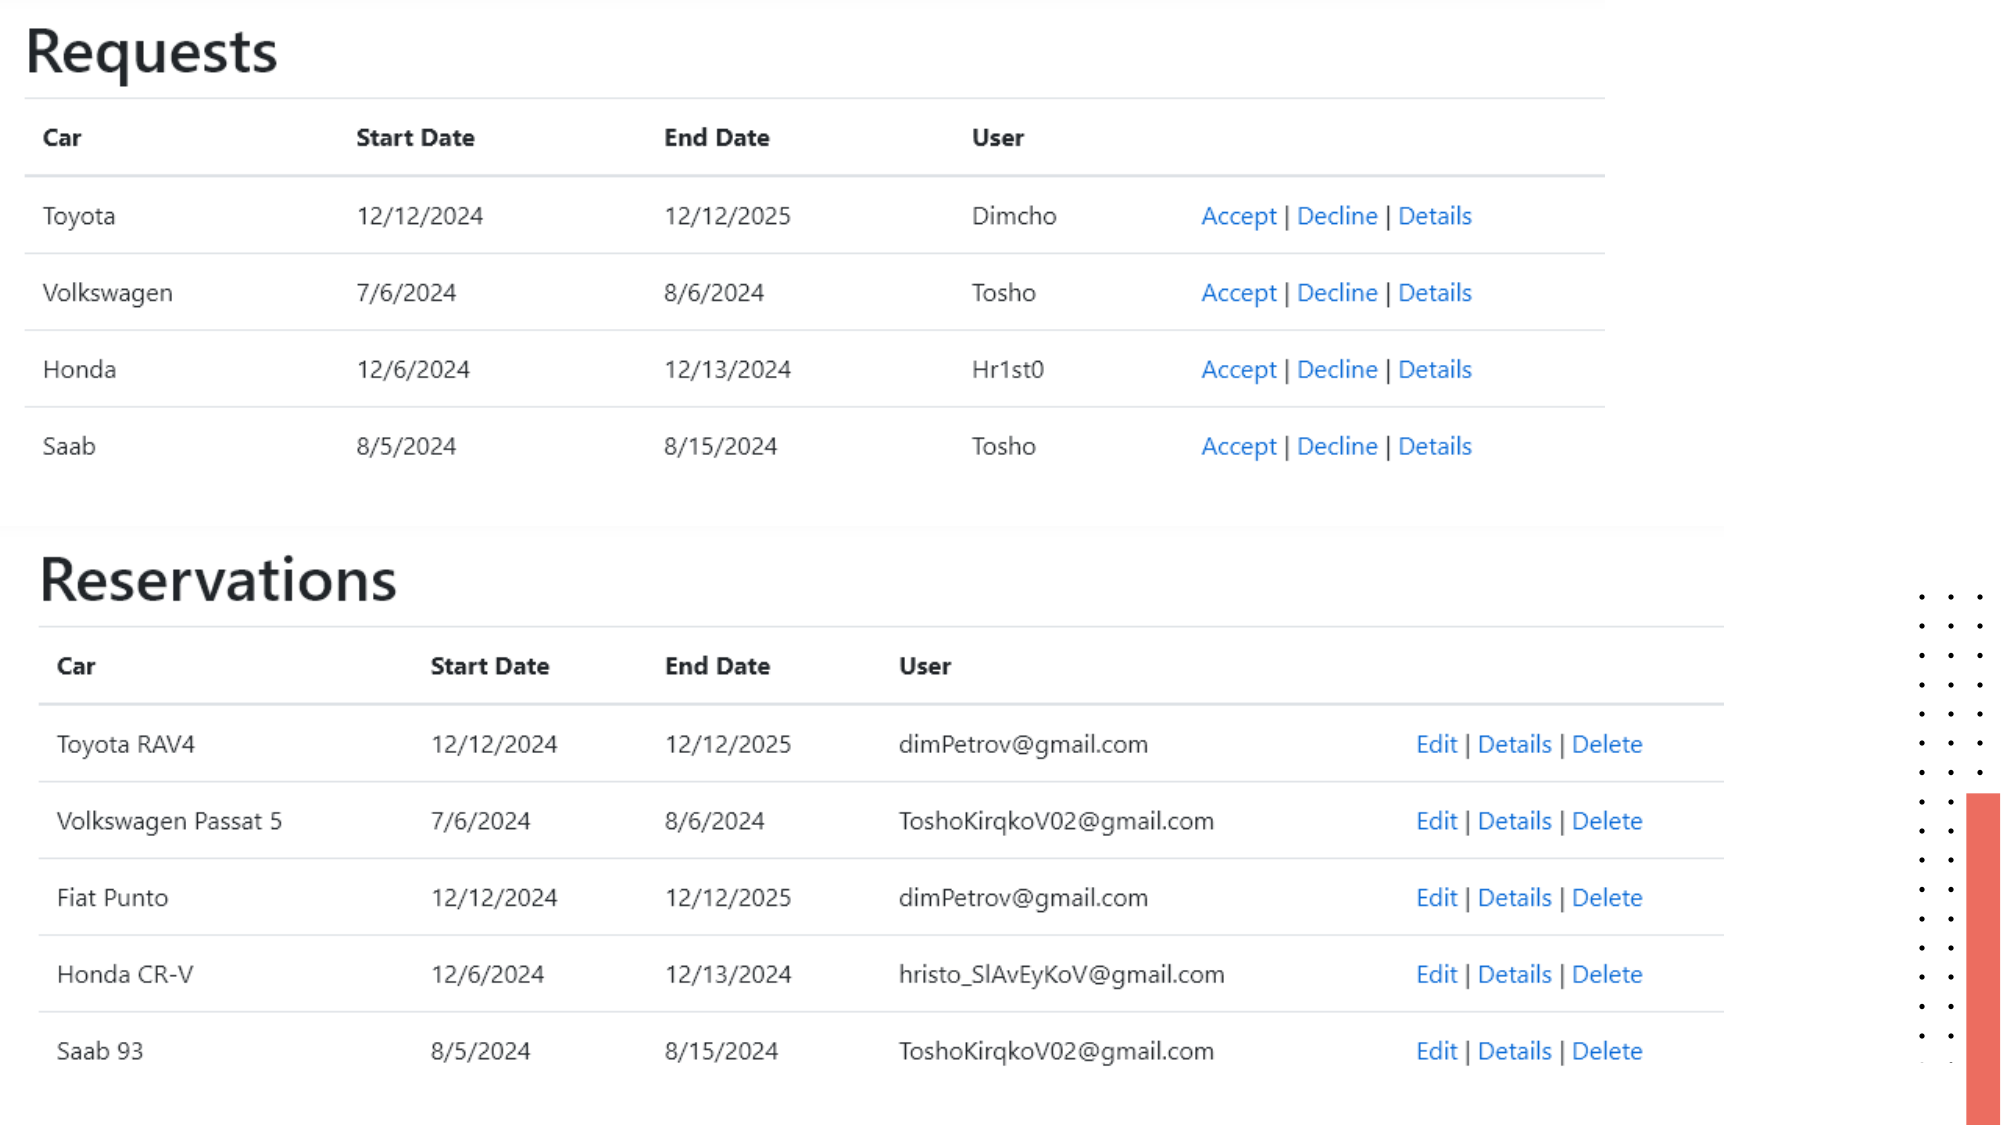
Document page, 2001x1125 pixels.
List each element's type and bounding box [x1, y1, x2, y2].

picture [1907, 582, 1994, 1064]
picture [0, 0, 1724, 1113]
